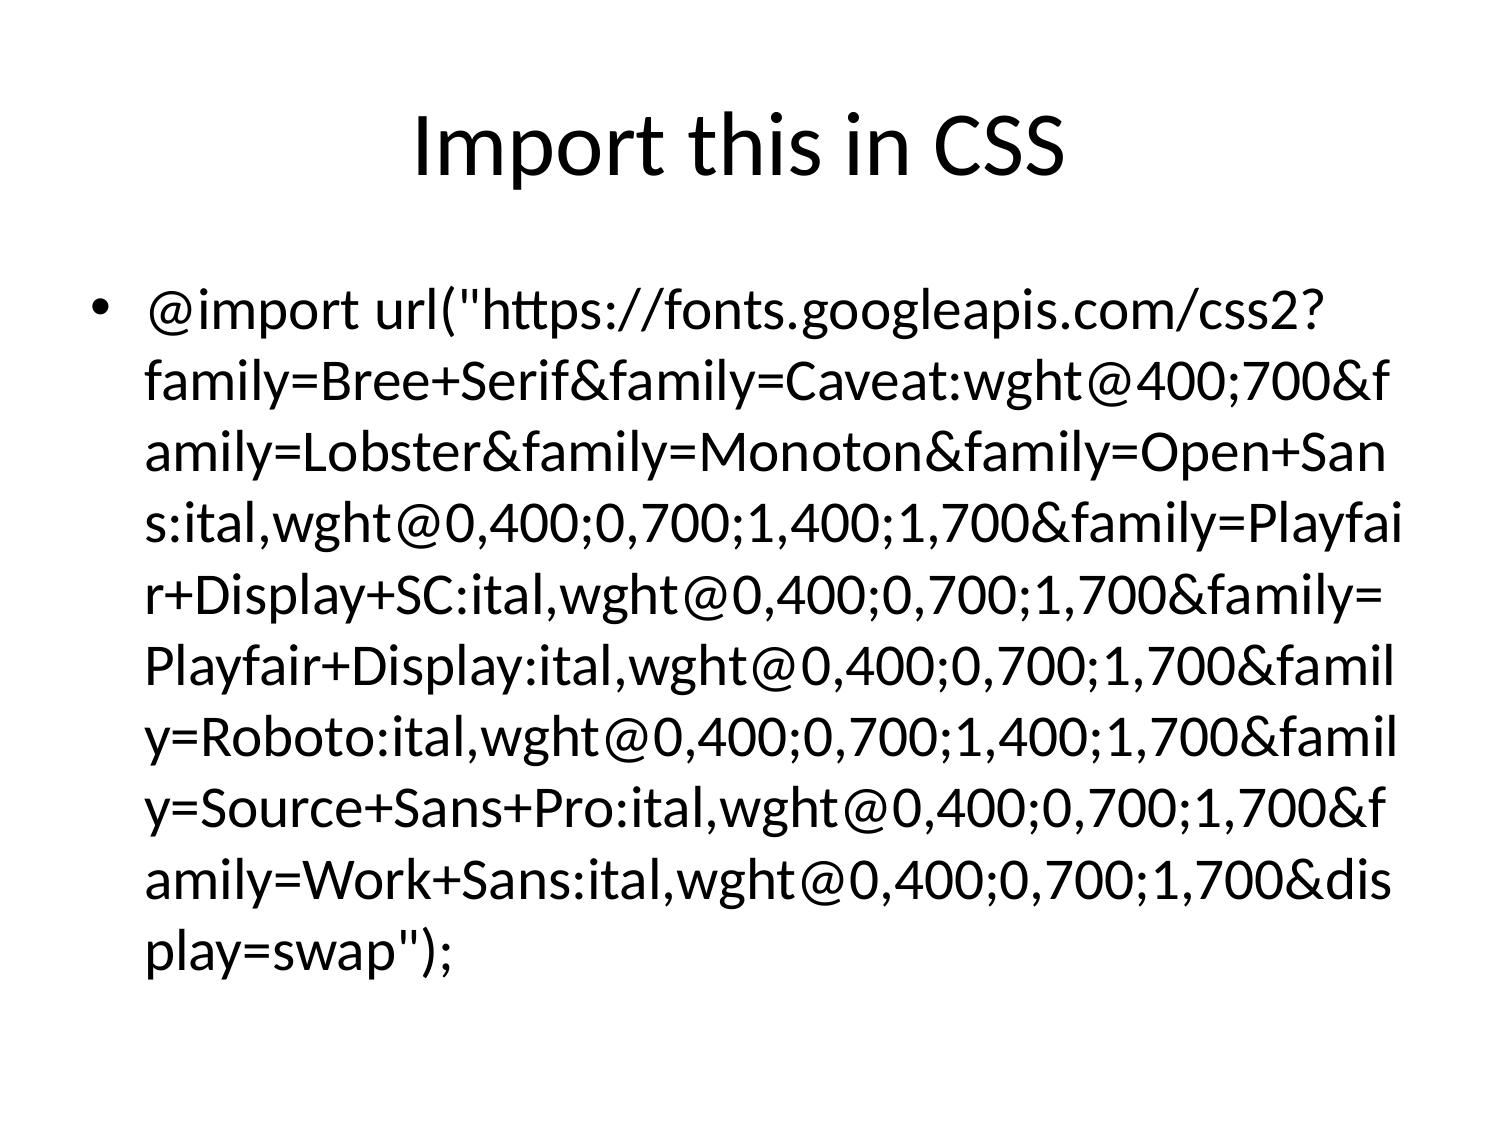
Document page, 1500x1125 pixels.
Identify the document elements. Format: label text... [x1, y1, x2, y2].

list @import url("https://fonts.googleapis.com/css2?family=Bree+Serif&family=Caveat:wght@400;700&family=Lobster&family=Monoton&family=Open+Sans:ital,wght@0,400;0,700;1,400;1,700&family=Playfair+Display+SC:ital,wght@0,400;0,700;1,700&family=Playfair+Display:ital,wght@0,400;0,700;1,700&family=Roboto:ital,wght@0,400;0,700;1,400;1,700&family=Source+Sans+Pro:ital,wght@0,400;0,700;1,700&family=Work+Sans:ital,wght@0,400;0,700;1,700&display=swap"); [75, 262, 1425, 1005]
title Import this in CSS [75, 45, 1425, 233]
